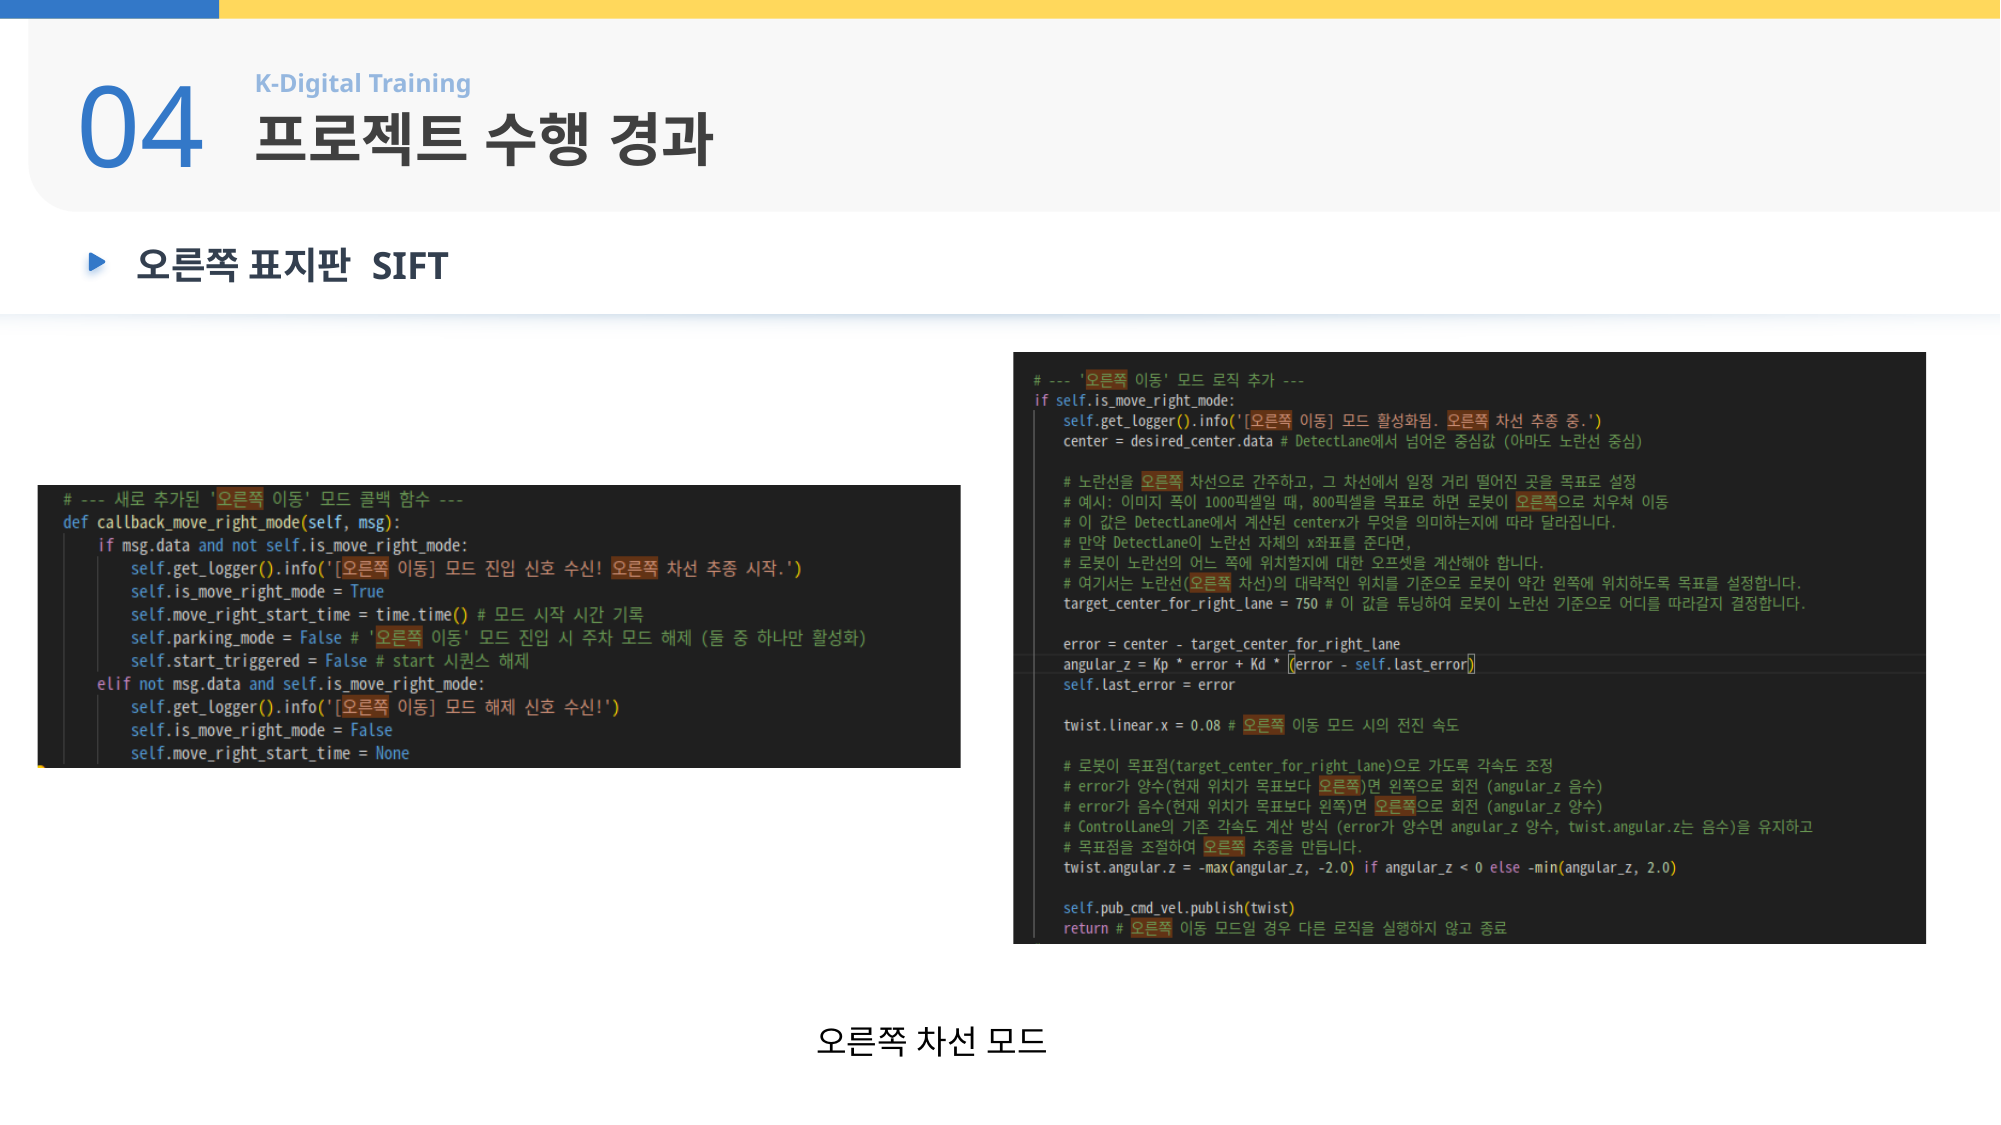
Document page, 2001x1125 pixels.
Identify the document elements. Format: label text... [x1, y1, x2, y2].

text_box 오른쪽 차선 모드 [588, 1013, 1276, 1069]
picture [0, 314, 2000, 944]
text_box [220, 0, 2000, 19]
picture [37, 485, 961, 769]
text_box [61, 54, 1038, 190]
text_box [26, 19, 2000, 214]
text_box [88, 234, 1816, 296]
text_box [0, 0, 220, 19]
